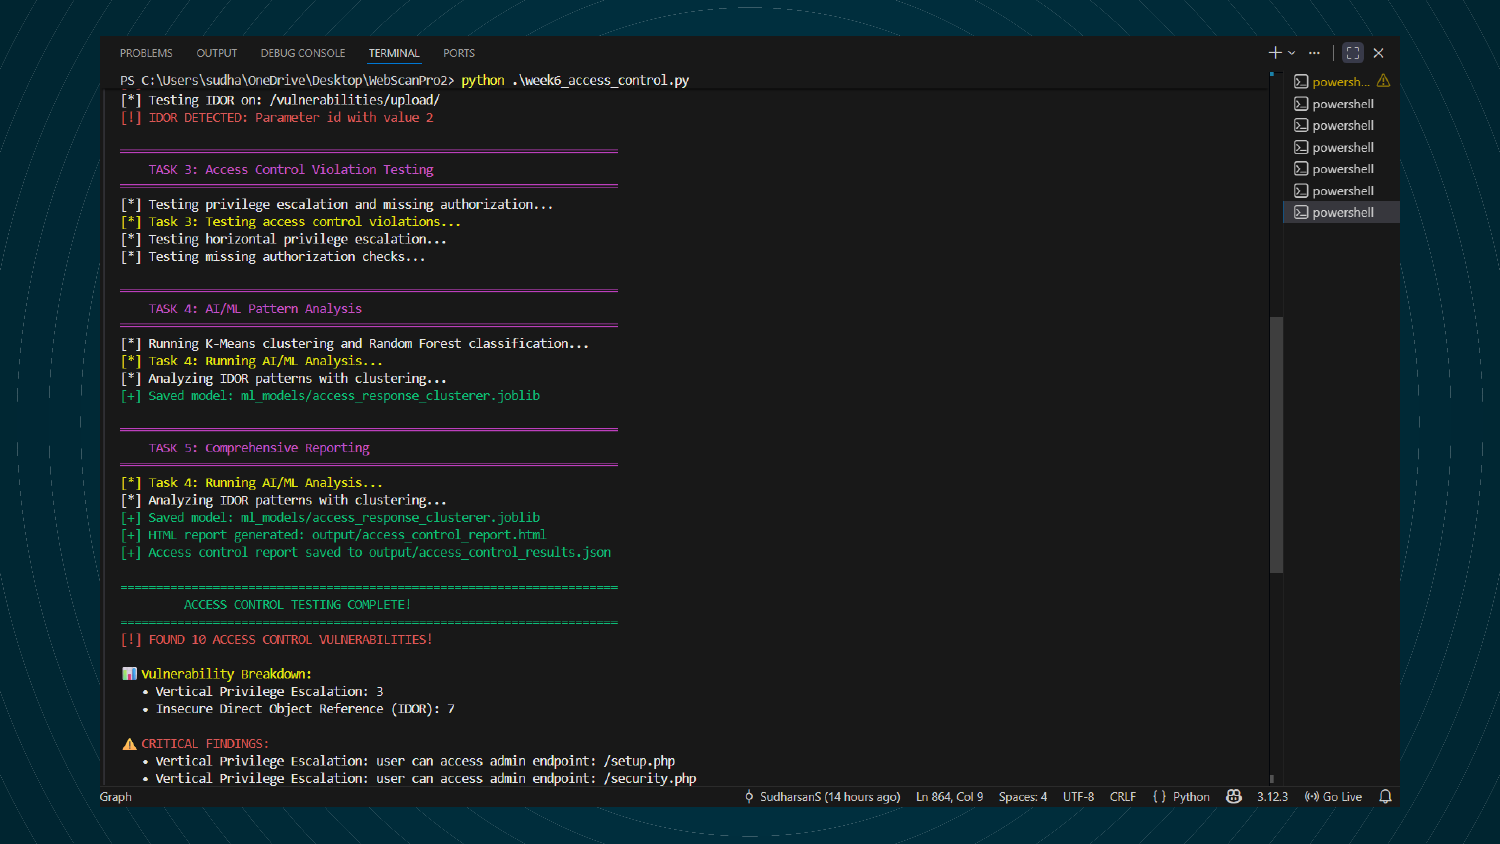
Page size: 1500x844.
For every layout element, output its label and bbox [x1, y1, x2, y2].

picture [100, 37, 1400, 806]
